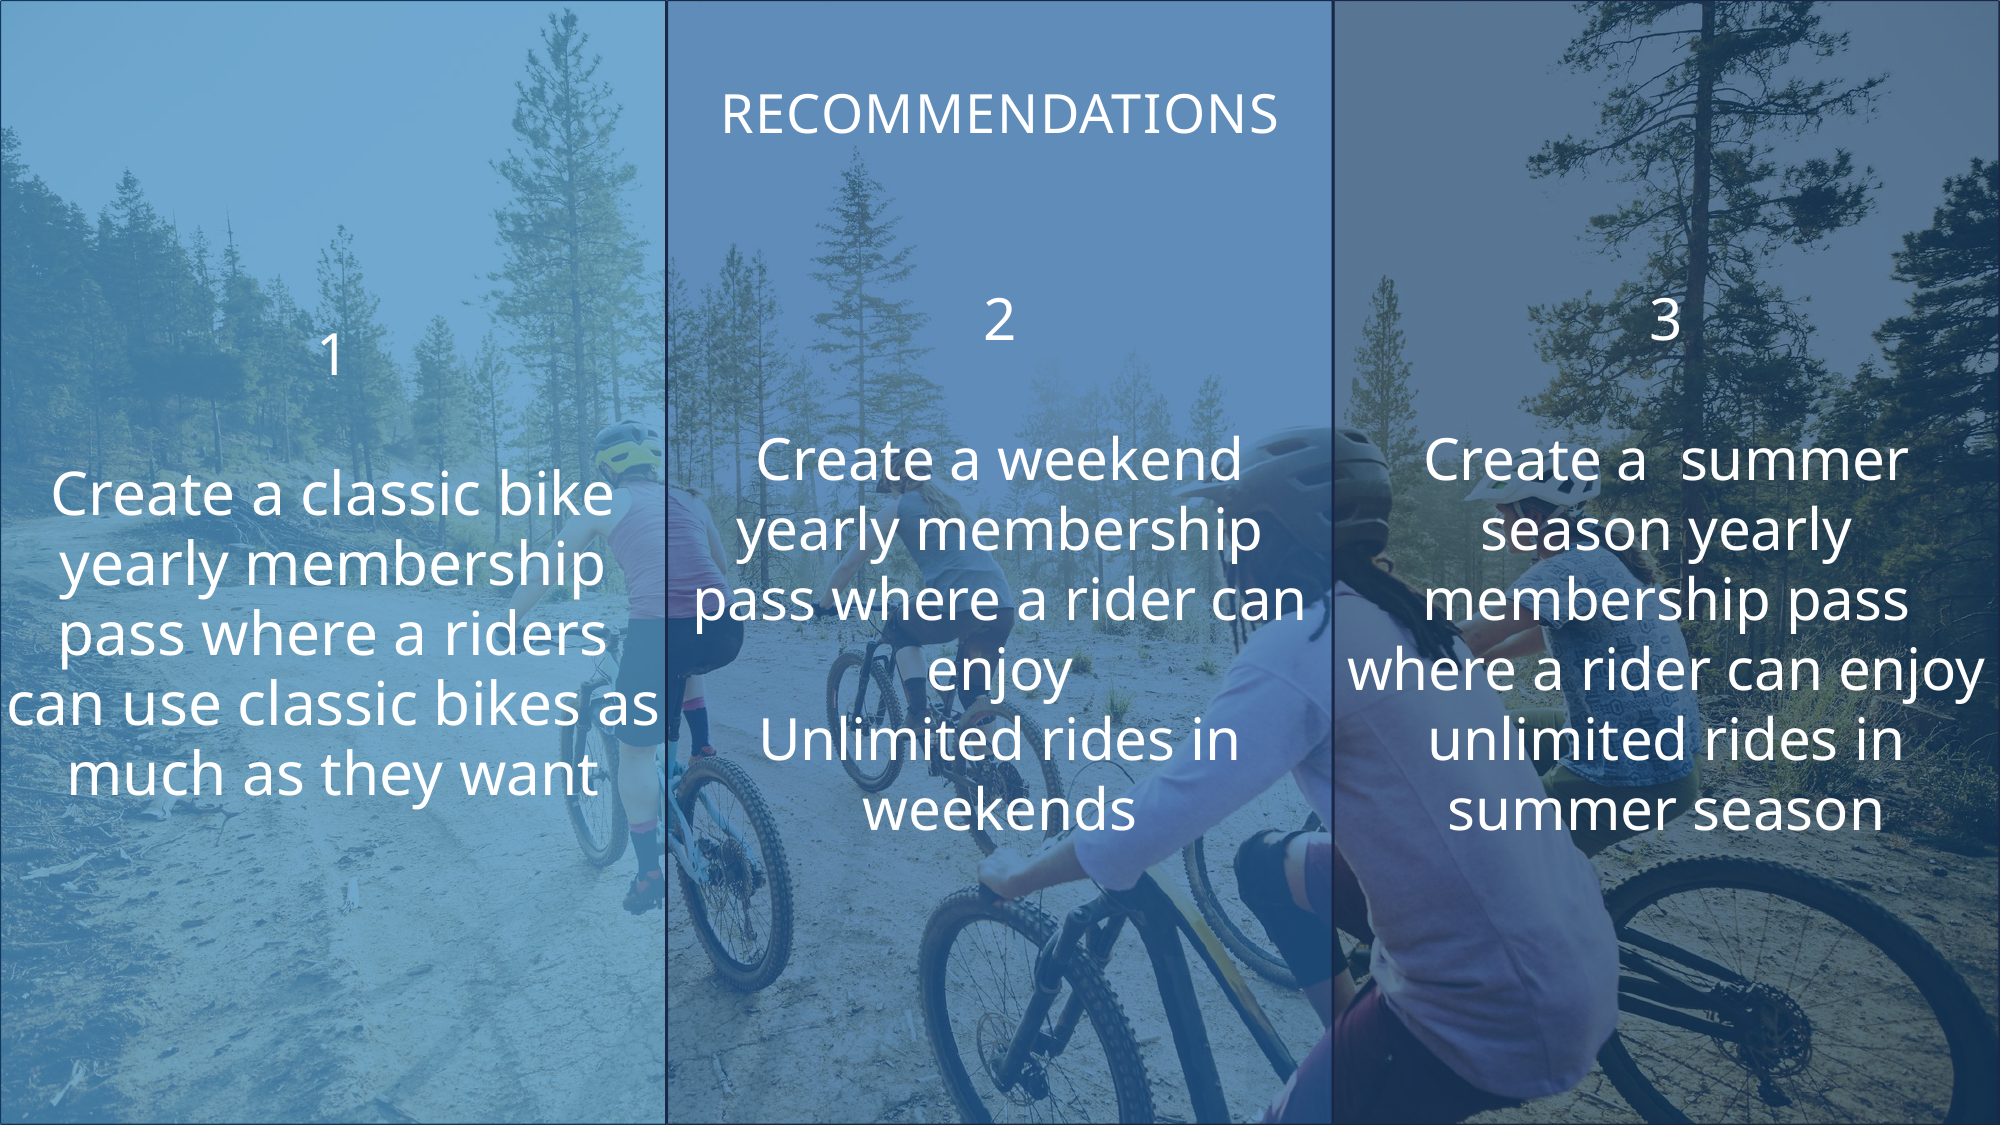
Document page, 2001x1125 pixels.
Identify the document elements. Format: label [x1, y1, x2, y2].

text_box [0, 0, 665, 1125]
text_box [665, 0, 1331, 1125]
text_box [1331, 0, 2000, 1125]
